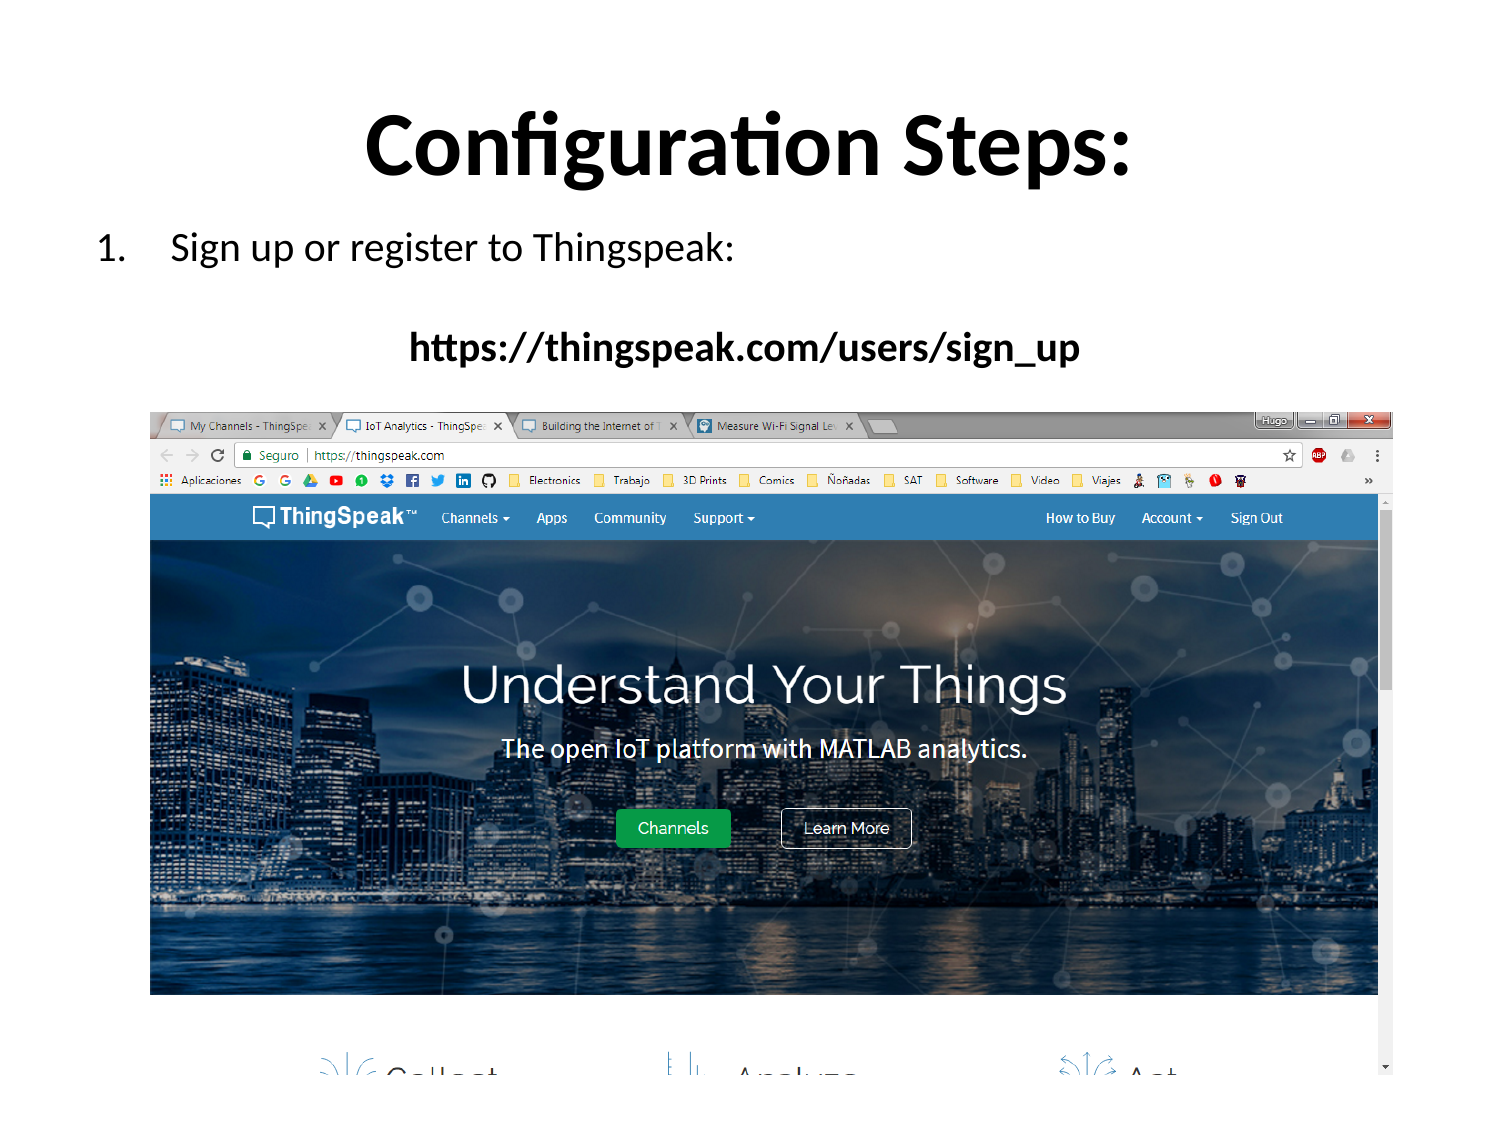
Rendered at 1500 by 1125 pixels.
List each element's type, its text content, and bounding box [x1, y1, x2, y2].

picture [149, 412, 1393, 1075]
text_box Sign up or register to Thingspeak: https://thingspeak.com/users/sign_up [80, 212, 1419, 378]
title Configuration Steps: [75, 45, 1425, 233]
